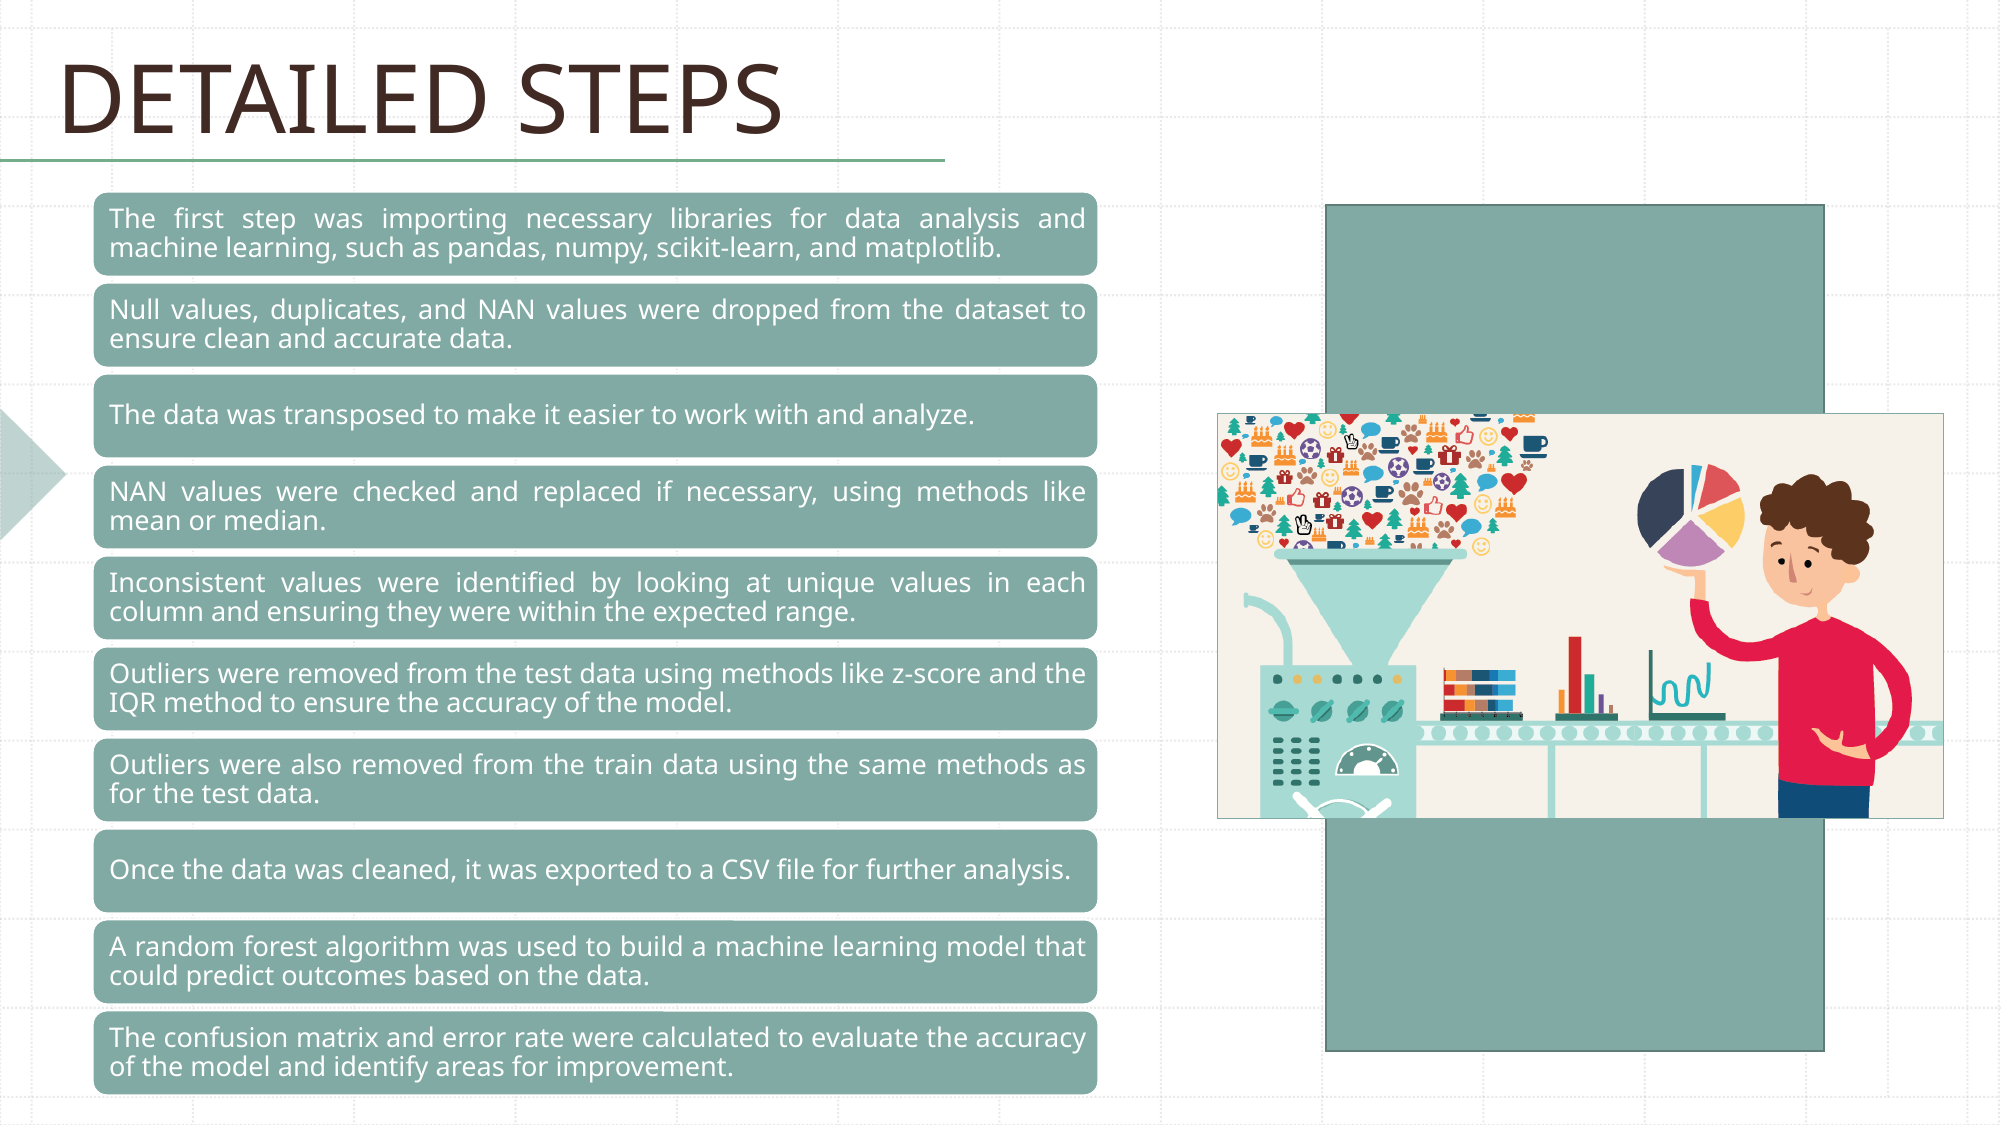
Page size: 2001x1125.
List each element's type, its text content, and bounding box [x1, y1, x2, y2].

text_box [1325, 204, 1825, 413]
picture [1217, 413, 1944, 819]
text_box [92, 160, 1099, 1125]
text_box [1325, 819, 1825, 1052]
title DETAILED STEPS [41, 30, 1079, 160]
